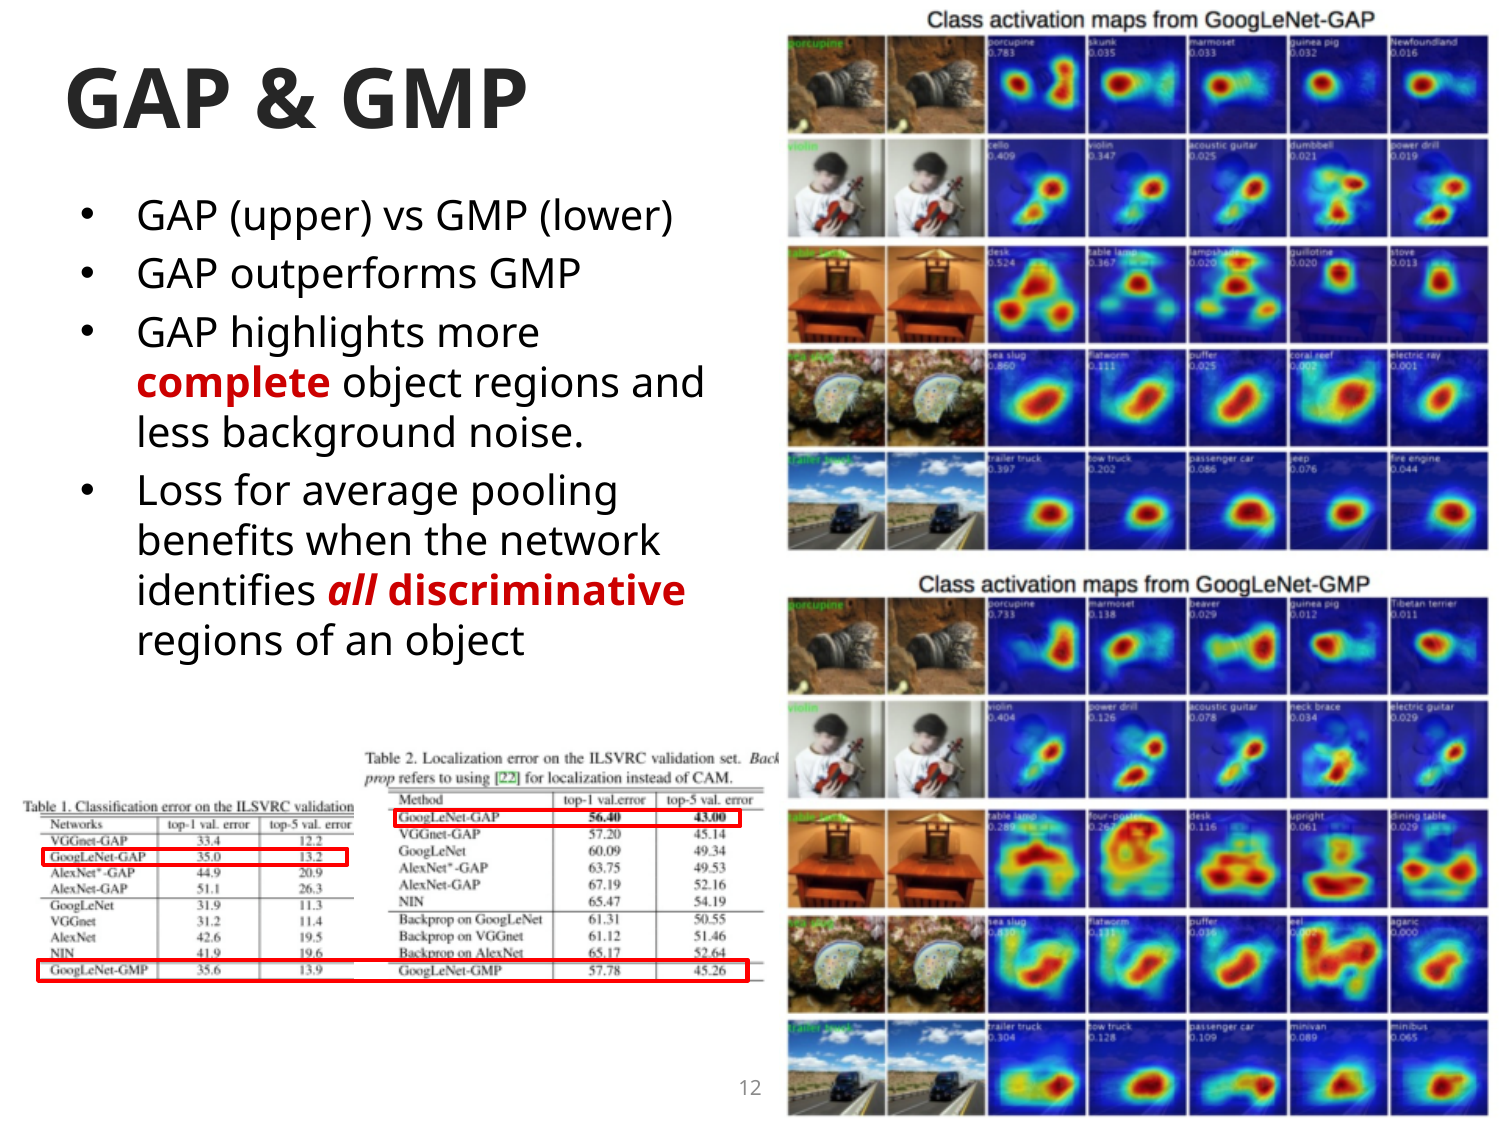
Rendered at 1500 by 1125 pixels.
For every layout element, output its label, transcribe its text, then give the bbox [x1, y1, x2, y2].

list GAP (upper) vs GMP (lower) GAP outperforms GMP GAP highlights more complete object regions and less background noise. Loss for average pooling benefits when the network identifies all discriminative regions of an object [64, 181, 756, 705]
title GAP & GMP [48, 41, 773, 149]
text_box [17, 741, 773, 988]
picture [778, 0, 1500, 1125]
slide_number 12 [575, 1058, 773, 1119]
